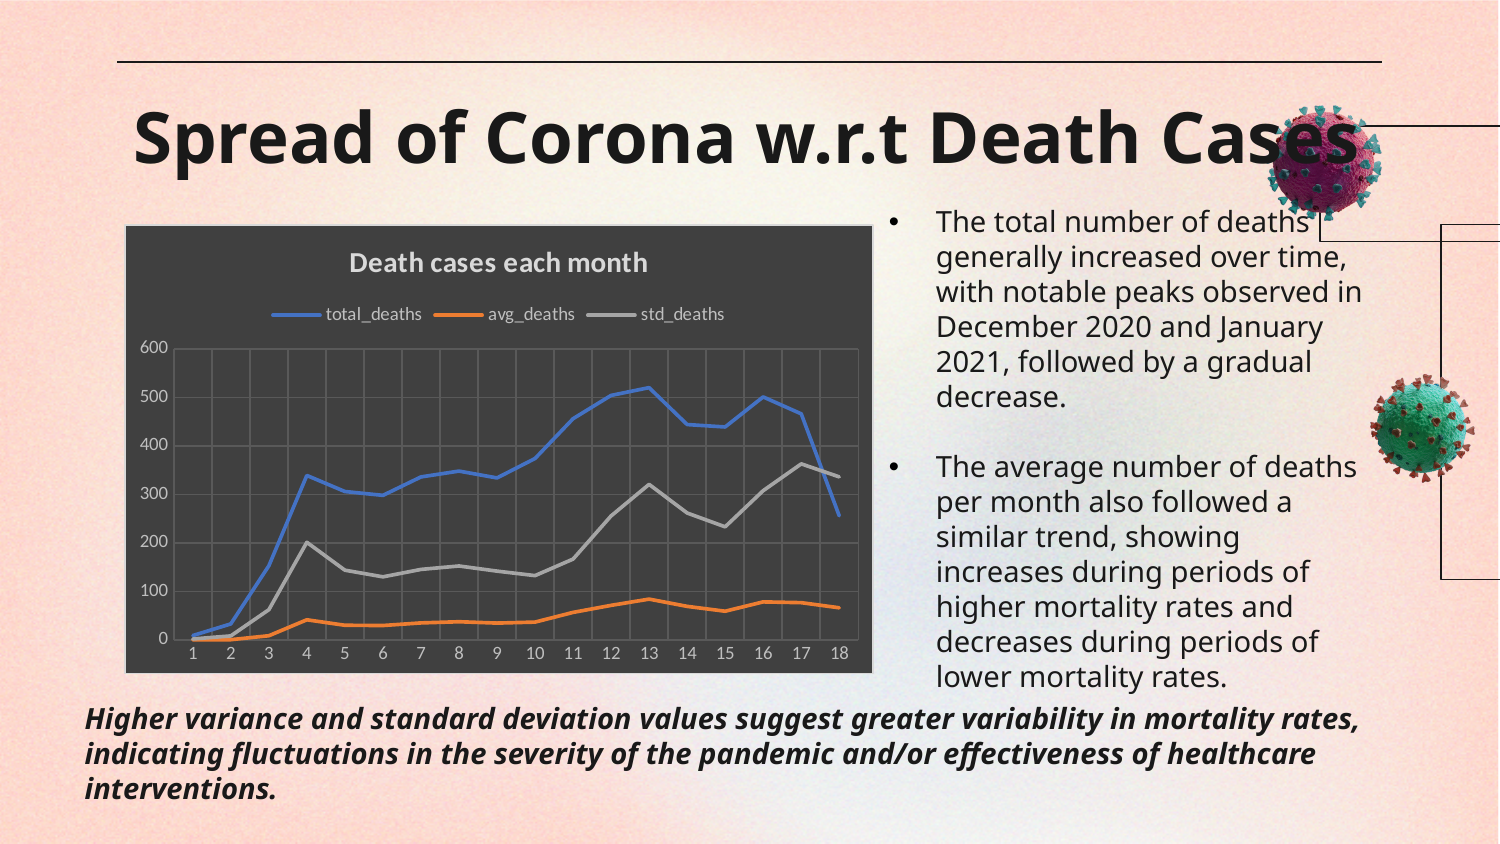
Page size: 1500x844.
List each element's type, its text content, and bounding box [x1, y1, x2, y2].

text_box The total number of deaths generally increased over time, with notable peaks observed in December 2020 and January 2021, followed by a gradual decrease. The average number of deaths per month also followed a similar trend, showing increases during periods of higher mortality rates and decreases during periods of lower mortality rates. [880, 408, 1368, 489]
text_box [1441, 224, 1500, 580]
title Spread of Corona w.r.t Death Cases [118, 87, 1382, 182]
text_box Higher variance and standard deviation values suggest greater variability in mortality rates, indicating fluctuations in the severity of the pandemic and/or effectiveness of healthcare interventions. [69, 712, 1427, 793]
chart [123, 224, 875, 675]
text_box [1320, 126, 1500, 242]
picture [0, 0, 1500, 844]
